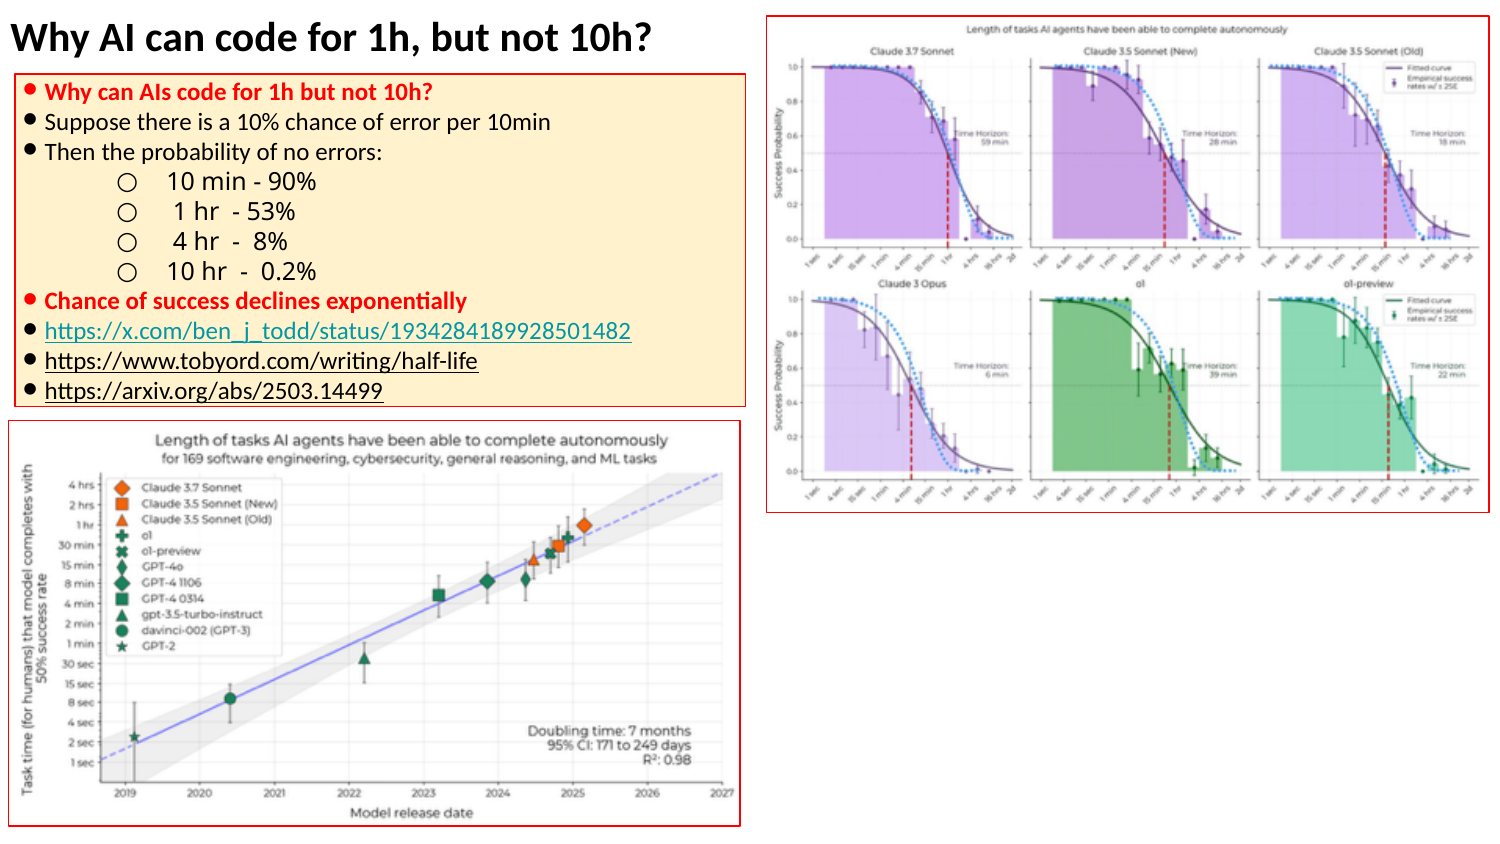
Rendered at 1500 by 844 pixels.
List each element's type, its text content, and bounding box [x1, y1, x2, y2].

text_box Why can AIs code for 1h but not 10h? Suppose there is a 10% chance of error per 10min Then the probability of no errors: 10 min - 90% 1 hr - 53% 4 hr - 8% 10 hr - 0.2% Chance of success declines exponentially https://x.com/ben_j_todd/status/1934284189928501482 https://www.tobyord.com/writing/half-life https://arxiv.org/abs/2503.14499 [14, 74, 746, 407]
picture [767, 16, 1489, 512]
text_box Why AI can code for 1h, but not 10h? [8, 8, 740, 62]
picture [8, 420, 740, 826]
